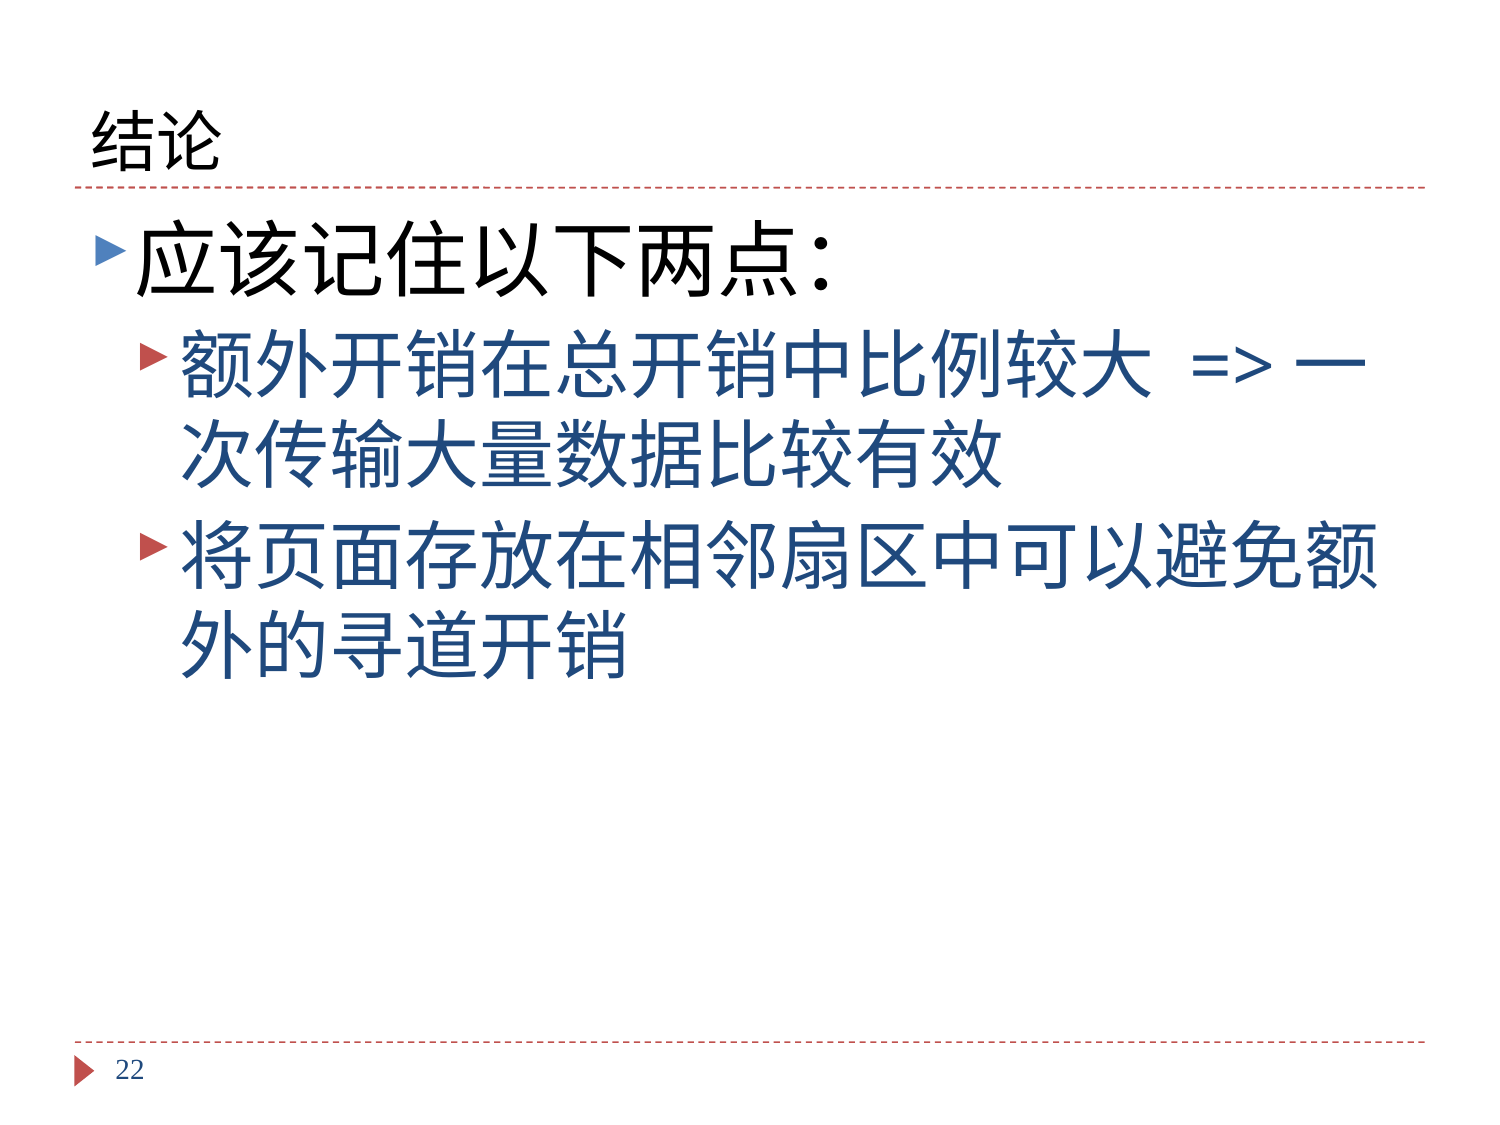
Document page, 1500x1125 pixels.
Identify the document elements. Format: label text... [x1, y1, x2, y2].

list 应该记住以下两点： 额外开销在总开销中比例较大 =>一次传输大量数据比较有效 将页面存放在相邻扇区中可以避免额外的寻道开销 [75, 200, 1425, 1006]
title 结论 [75, 24, 1425, 188]
slide_number 22 [100, 1042, 426, 1103]
